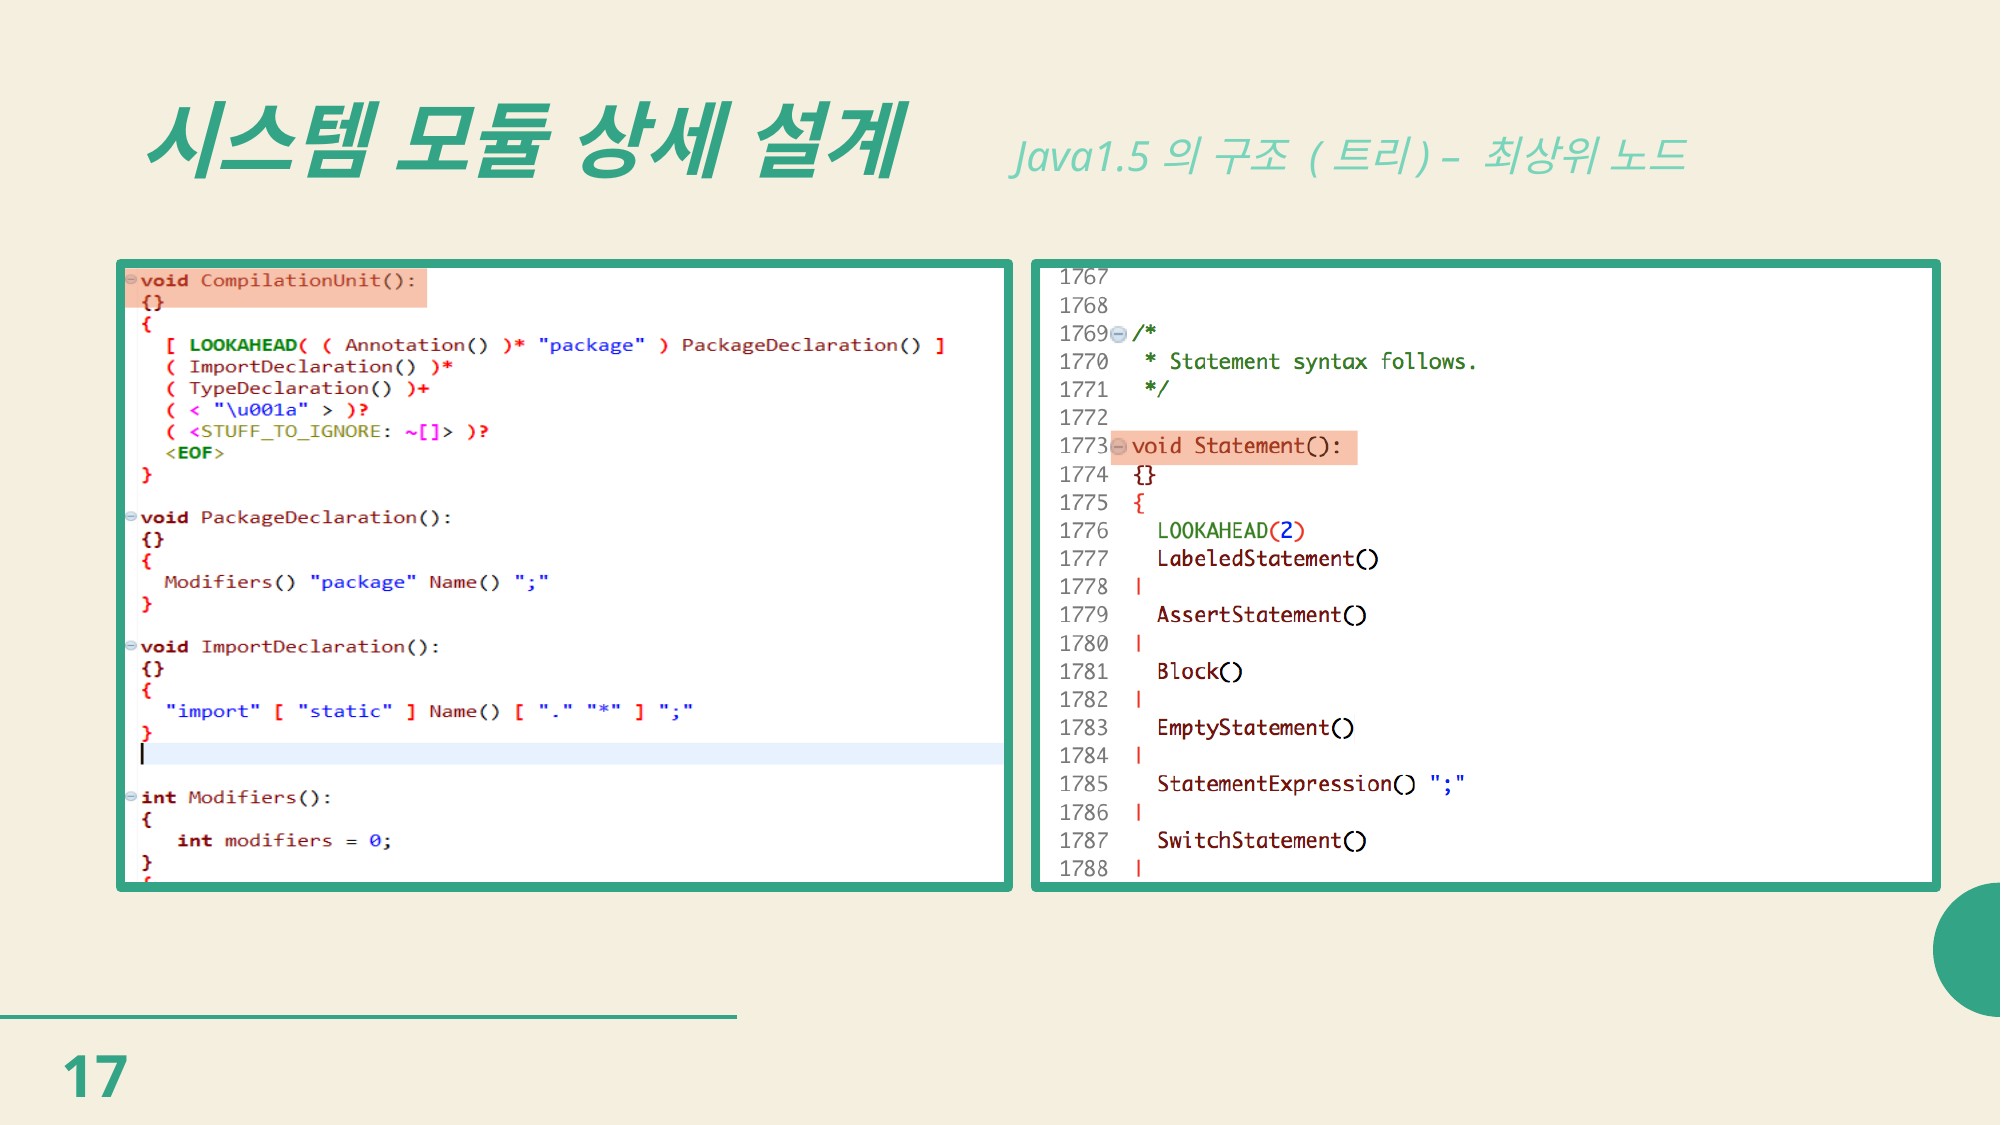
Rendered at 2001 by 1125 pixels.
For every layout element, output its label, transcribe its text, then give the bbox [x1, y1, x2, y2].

text_box 17 [47, 1031, 148, 1117]
title 시스템 모듈 상세 설계 [125, 91, 981, 211]
text_box Java1.5의 구조 (트리) – 최상위 노드 [999, 122, 2000, 211]
picture [1040, 268, 1932, 883]
picture [124, 268, 1004, 883]
